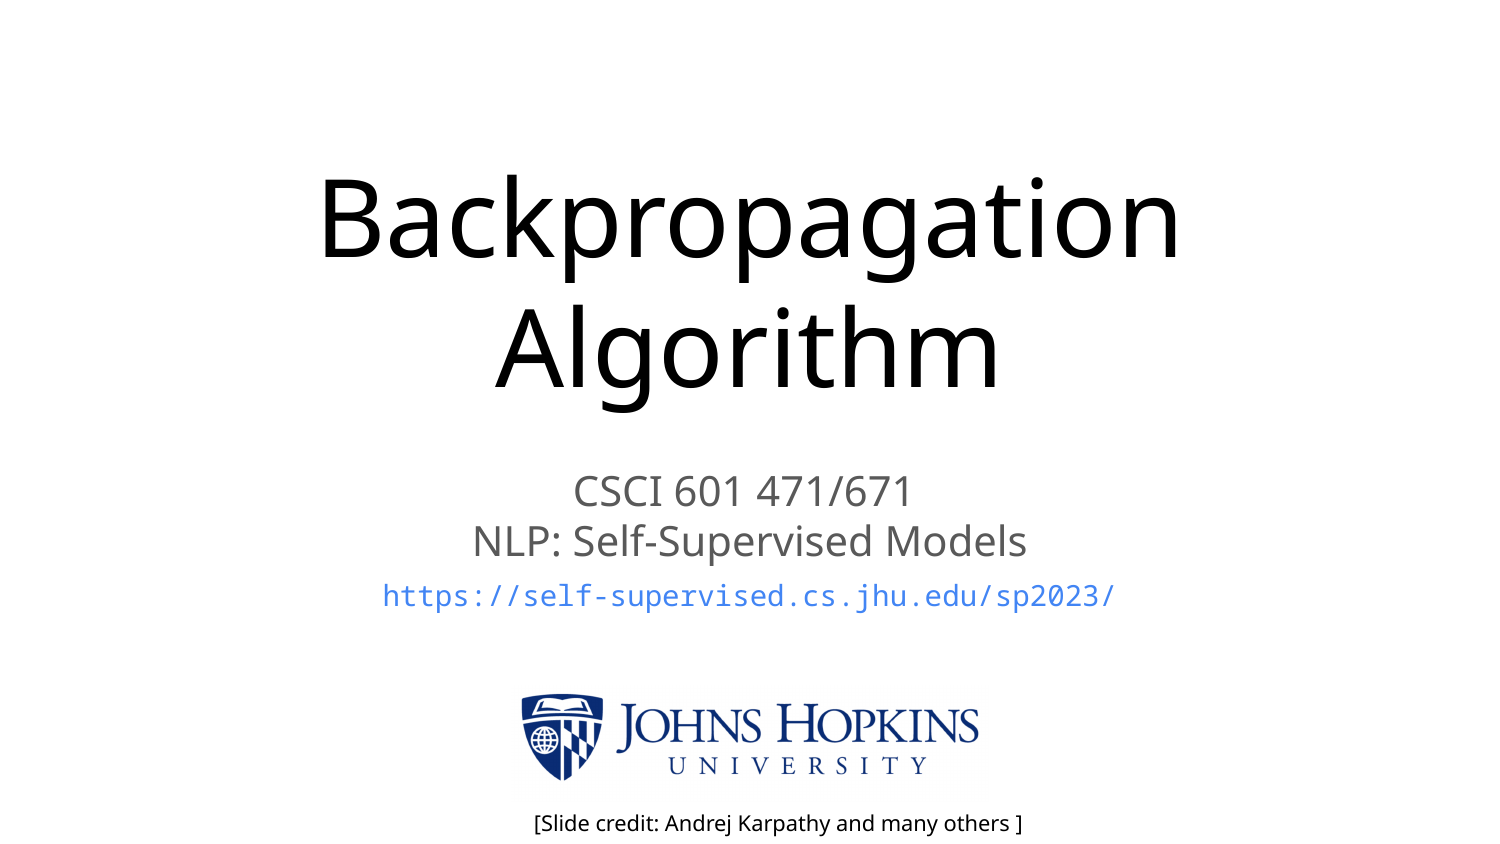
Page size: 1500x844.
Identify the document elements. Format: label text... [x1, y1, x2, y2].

text_box https://self-supervised.cs.jhu.edu/sp2023/ [186, 569, 1314, 620]
title Backpropagation Algorithm [51, 87, 1449, 425]
picture [511, 685, 989, 802]
subtitle CSCI 601 471/671 NLP: Self-Supervised Models [51, 450, 1449, 581]
text_box [Slide credit: Andrej Karpathy and many others ] [272, 802, 1285, 843]
